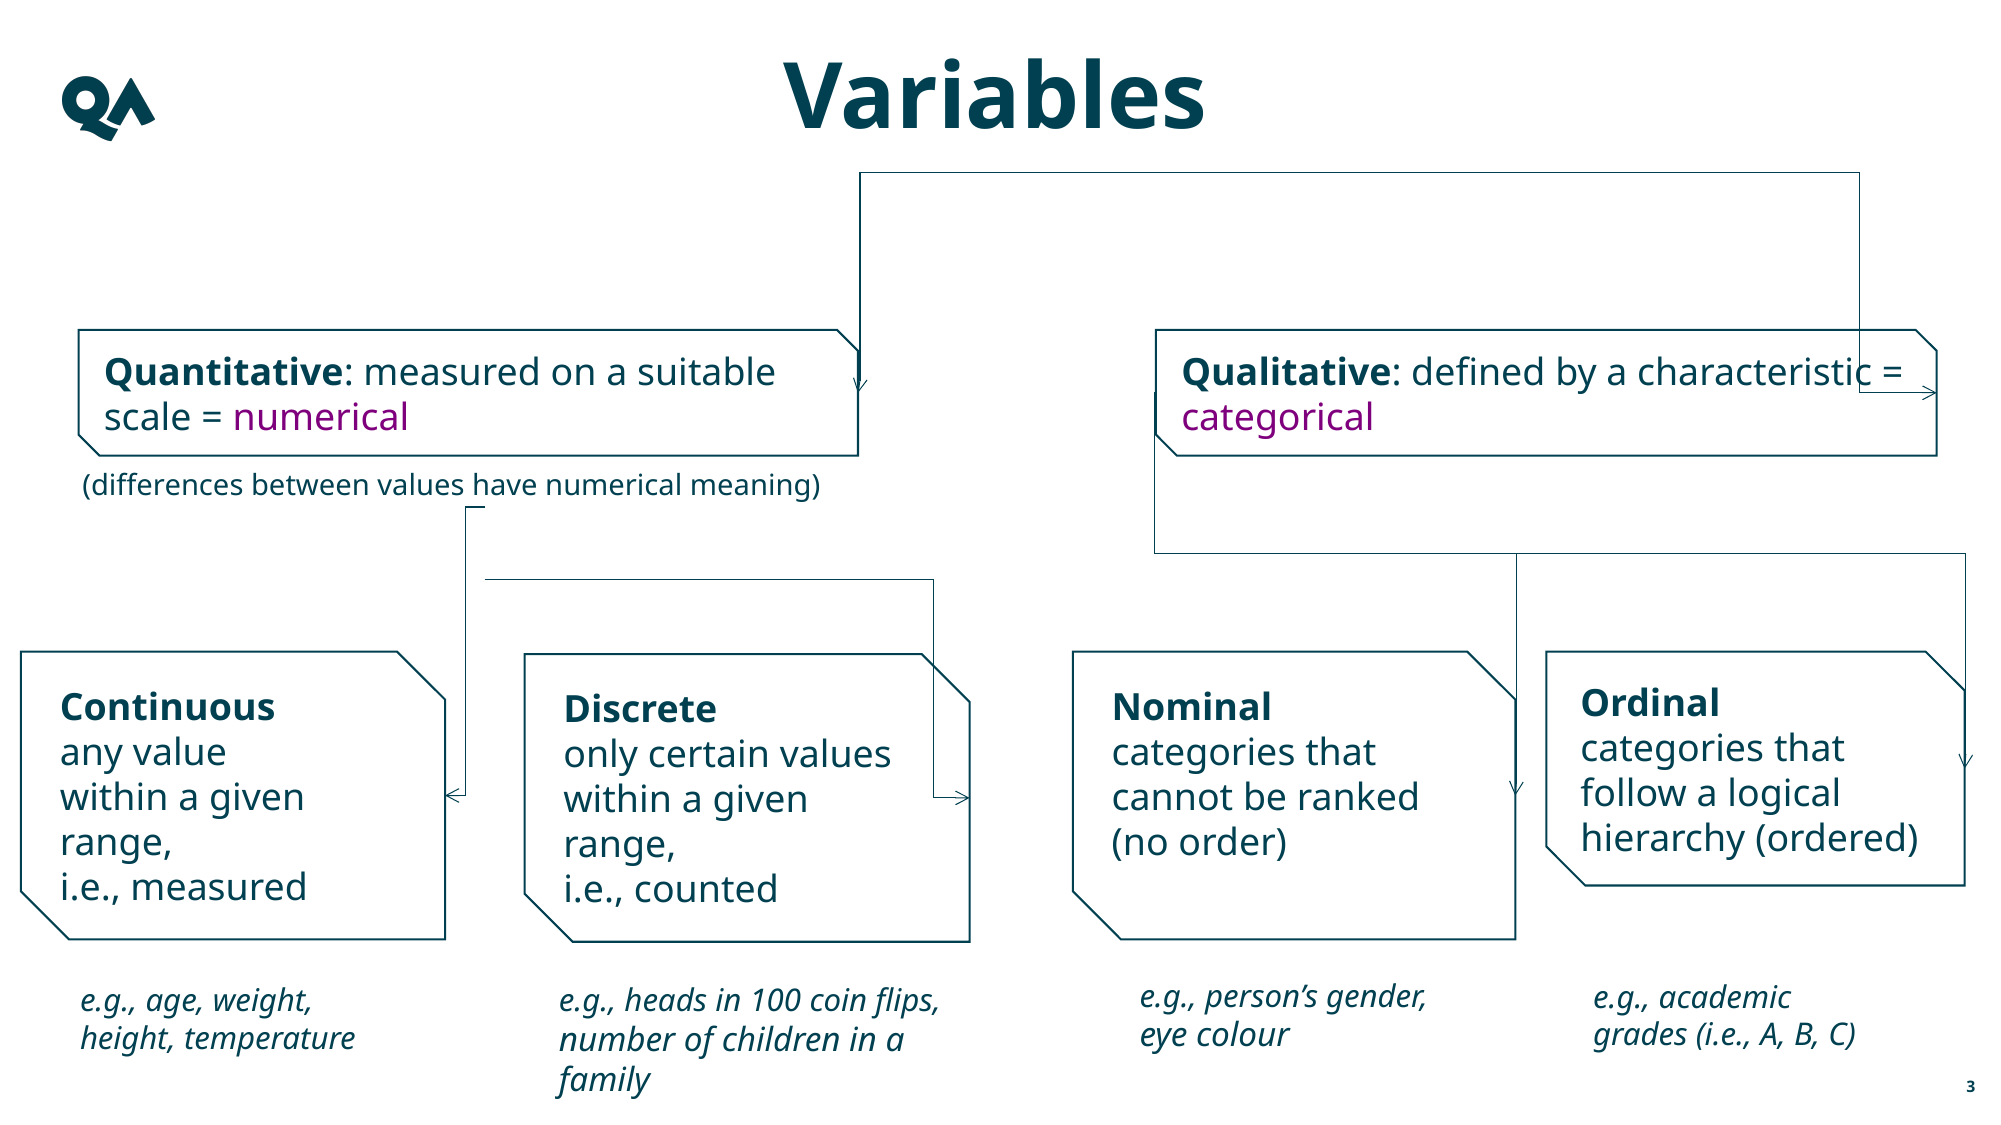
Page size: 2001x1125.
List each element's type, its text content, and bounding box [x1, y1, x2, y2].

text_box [484, 579, 748, 655]
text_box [286, 453, 432, 706]
text_box e.g., person’s gender, eye colour [1124, 968, 1516, 1061]
text_box e.g., heads in 100 coin flips, number of children in a family [544, 973, 1009, 1106]
picture [957, 793, 966, 799]
text_box Continuous any value within a given range, i.e., measured [19, 650, 447, 941]
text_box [468, 172, 1017, 330]
list Variables [783, 49, 1255, 172]
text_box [1553, 449, 1749, 659]
text_box e.g., age, weight, height, temperature [65, 973, 401, 1063]
text_box e.g., academic grades (i.e., A, B, C) [1578, 969, 1899, 1060]
picture [44, 61, 173, 153]
list Variables [783, 330, 1255, 688]
text_box (differences between values have numerical meaning) [67, 458, 286, 509]
text_box Quantitative: measured on a suitable scale = numerical [77, 328, 783, 457]
text_box Discrete only certain values within a given range, i.e., counted [523, 653, 971, 943]
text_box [1017, 172, 1547, 330]
text_box (differences between values have numerical meaning) [432, 458, 783, 509]
text_box Nominal categories that cannot be ranked (no order) [1071, 650, 1517, 941]
slide_number 3 [1846, 1068, 1976, 1098]
text_box Ordinal categories that follow a logical hierarchy (ordered) [1545, 650, 1966, 887]
text_box Qualitative: defined by a characteristic = categorical [1255, 328, 1938, 457]
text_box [1322, 427, 1518, 681]
